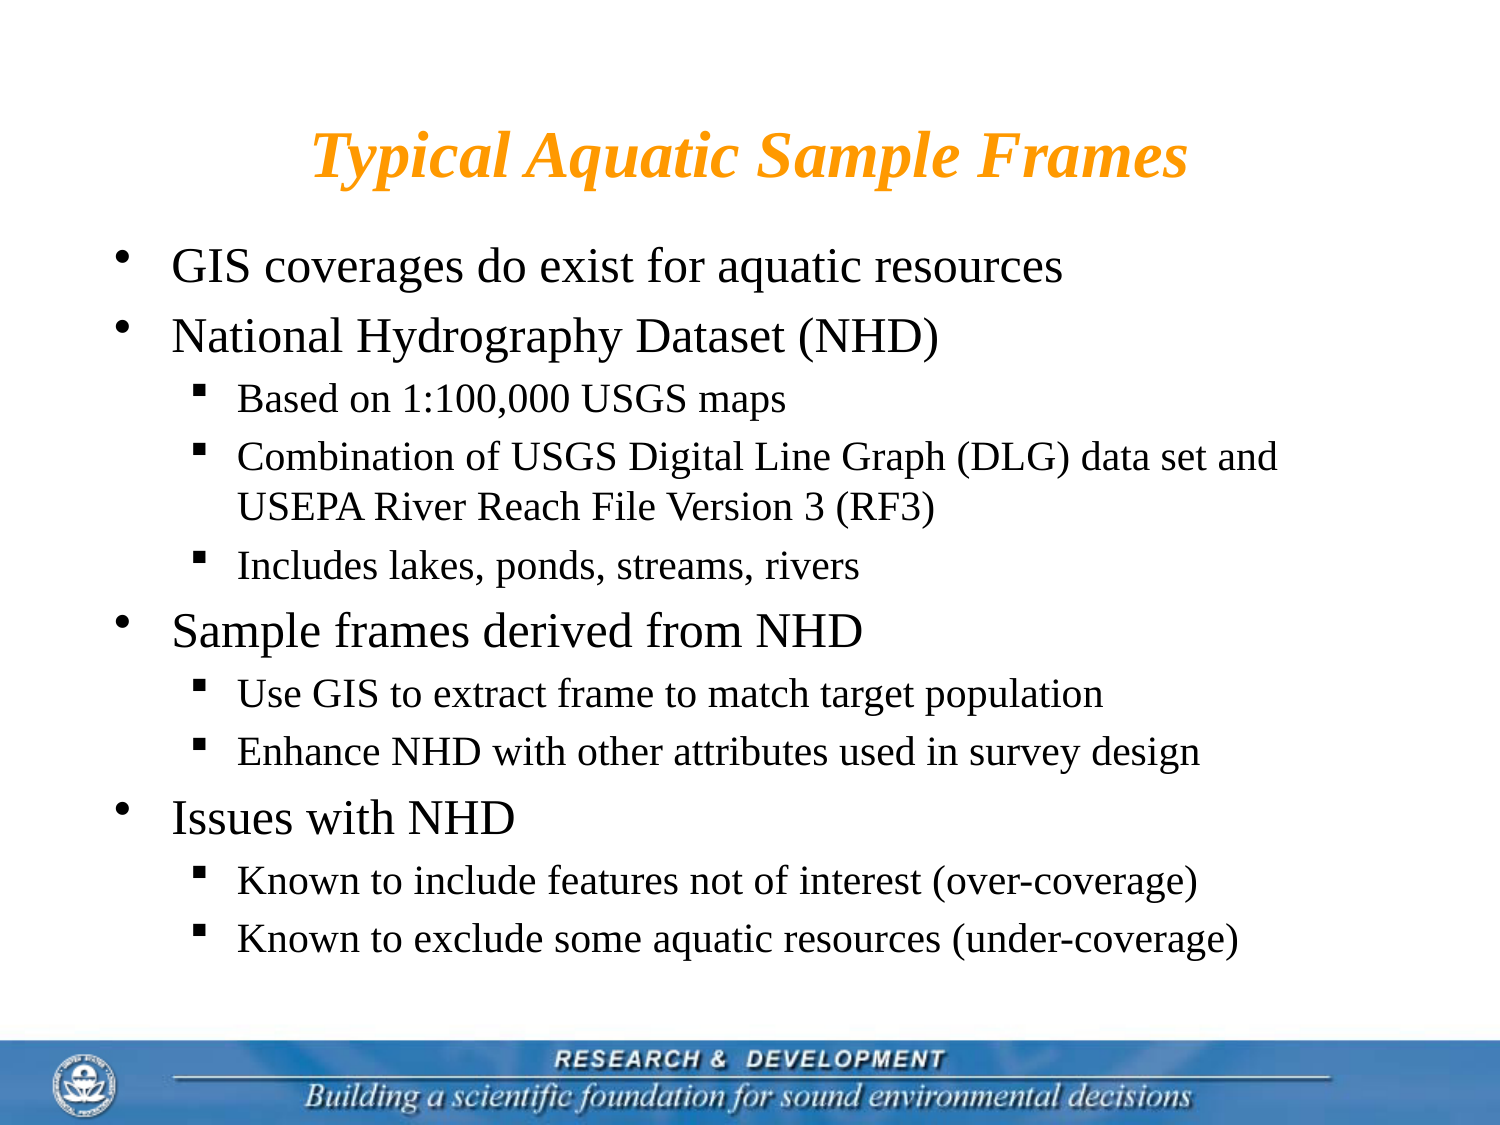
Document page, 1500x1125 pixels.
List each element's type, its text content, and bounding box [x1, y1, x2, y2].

title Typical Aquatic Sample Frames [87, 88, 1413, 213]
list GIS coverages do exist for aquatic resources National Hydrography Dataset (NHD) Based on 1:100,000 USGS maps Combination of USGS Digital Line Graph (DLG) data set and USEPA River Reach File Version 3 (RF3) Includes lakes, ponds, streams, rivers Sample frames derived from NHD Use GIS to extract frame to match target population Enhance NHD with other attributes used in survey design Issues with NHD Known to include features not of interest (over-coverage) Known to exclude some aquatic resources (under-coverage) [99, 224, 1413, 988]
picture [0, 0, 1500, 1125]
